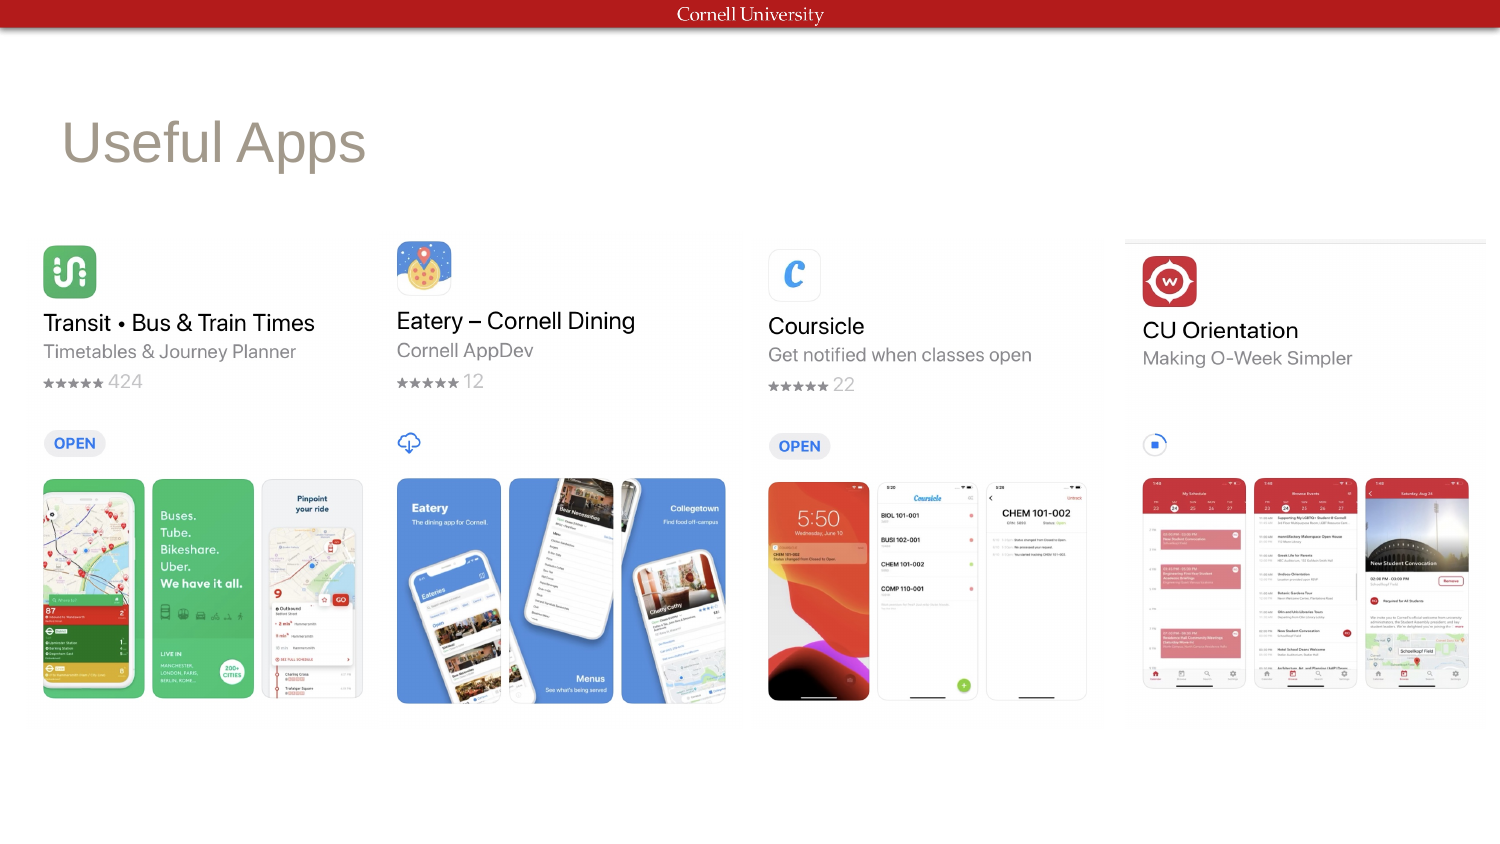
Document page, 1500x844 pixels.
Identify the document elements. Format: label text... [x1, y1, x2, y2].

picture [750, 238, 1104, 729]
picture [1124, 238, 1486, 729]
picture [635, 0, 858, 45]
picture [26, 231, 743, 729]
title Useful Apps [46, 96, 1471, 182]
